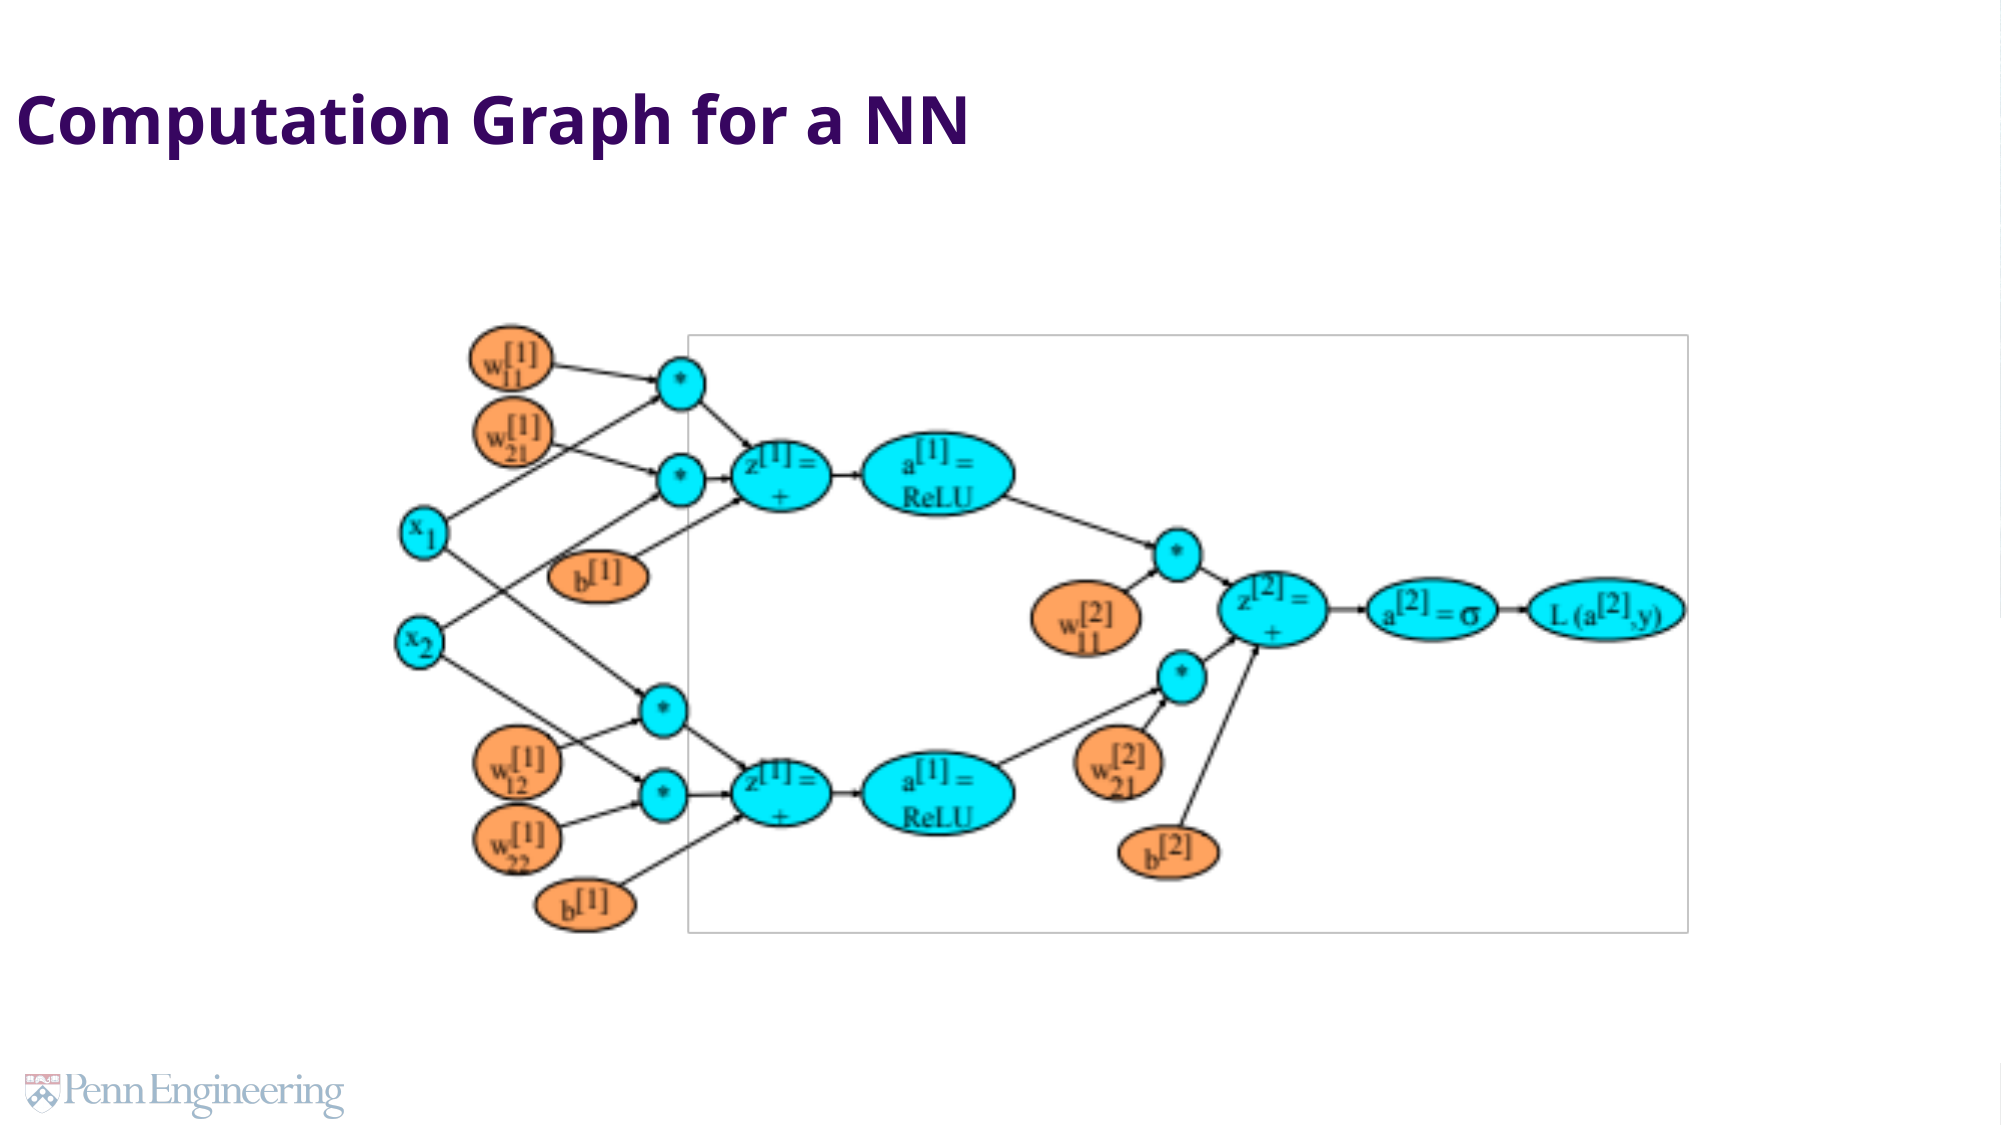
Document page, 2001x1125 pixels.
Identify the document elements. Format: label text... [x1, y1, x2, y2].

picture [389, 312, 1692, 940]
title Computation Graph for a NN [0, 59, 1797, 187]
